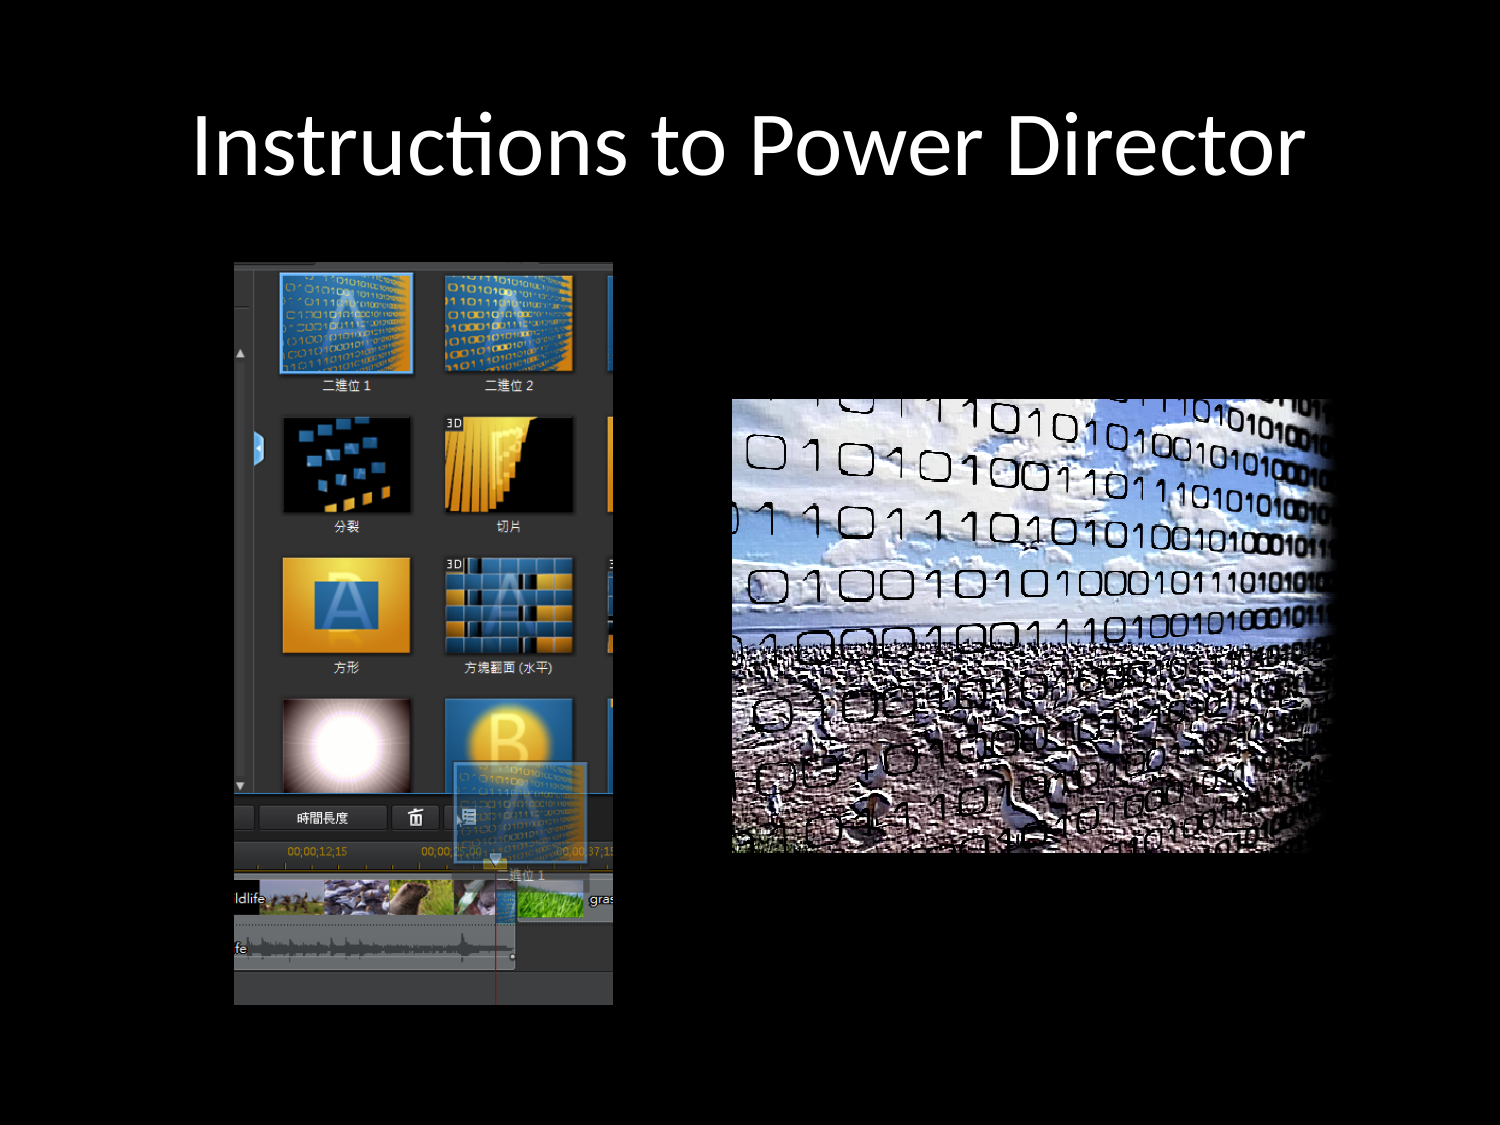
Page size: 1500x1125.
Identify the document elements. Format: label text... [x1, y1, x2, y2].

title Instructions to Power Director [75, 45, 1425, 233]
picture [732, 399, 1340, 853]
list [234, 262, 614, 1006]
